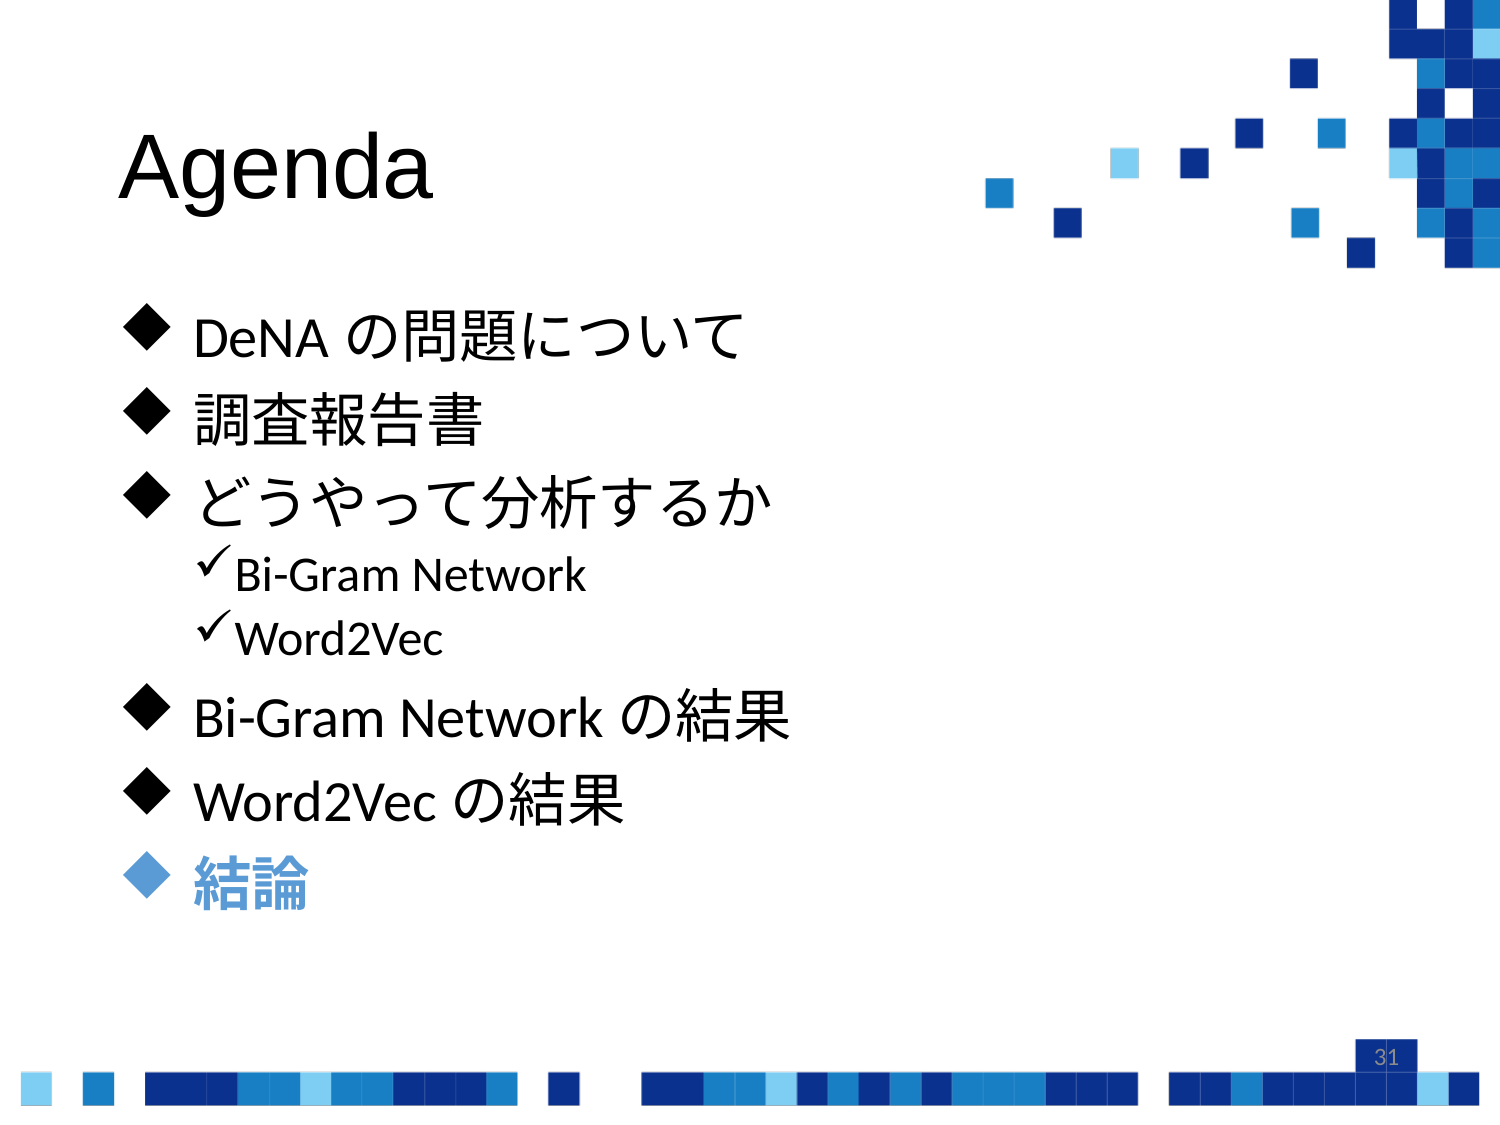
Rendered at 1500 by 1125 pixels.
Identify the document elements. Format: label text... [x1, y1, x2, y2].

picture [0, 0, 1500, 1125]
list DeNAの問題について 調査報告書 どうやって分析するか Bi-Gram Network Word2Vec Bi-Gram Networkの結果 Word2Vecの結果 結論 [103, 299, 1397, 1014]
